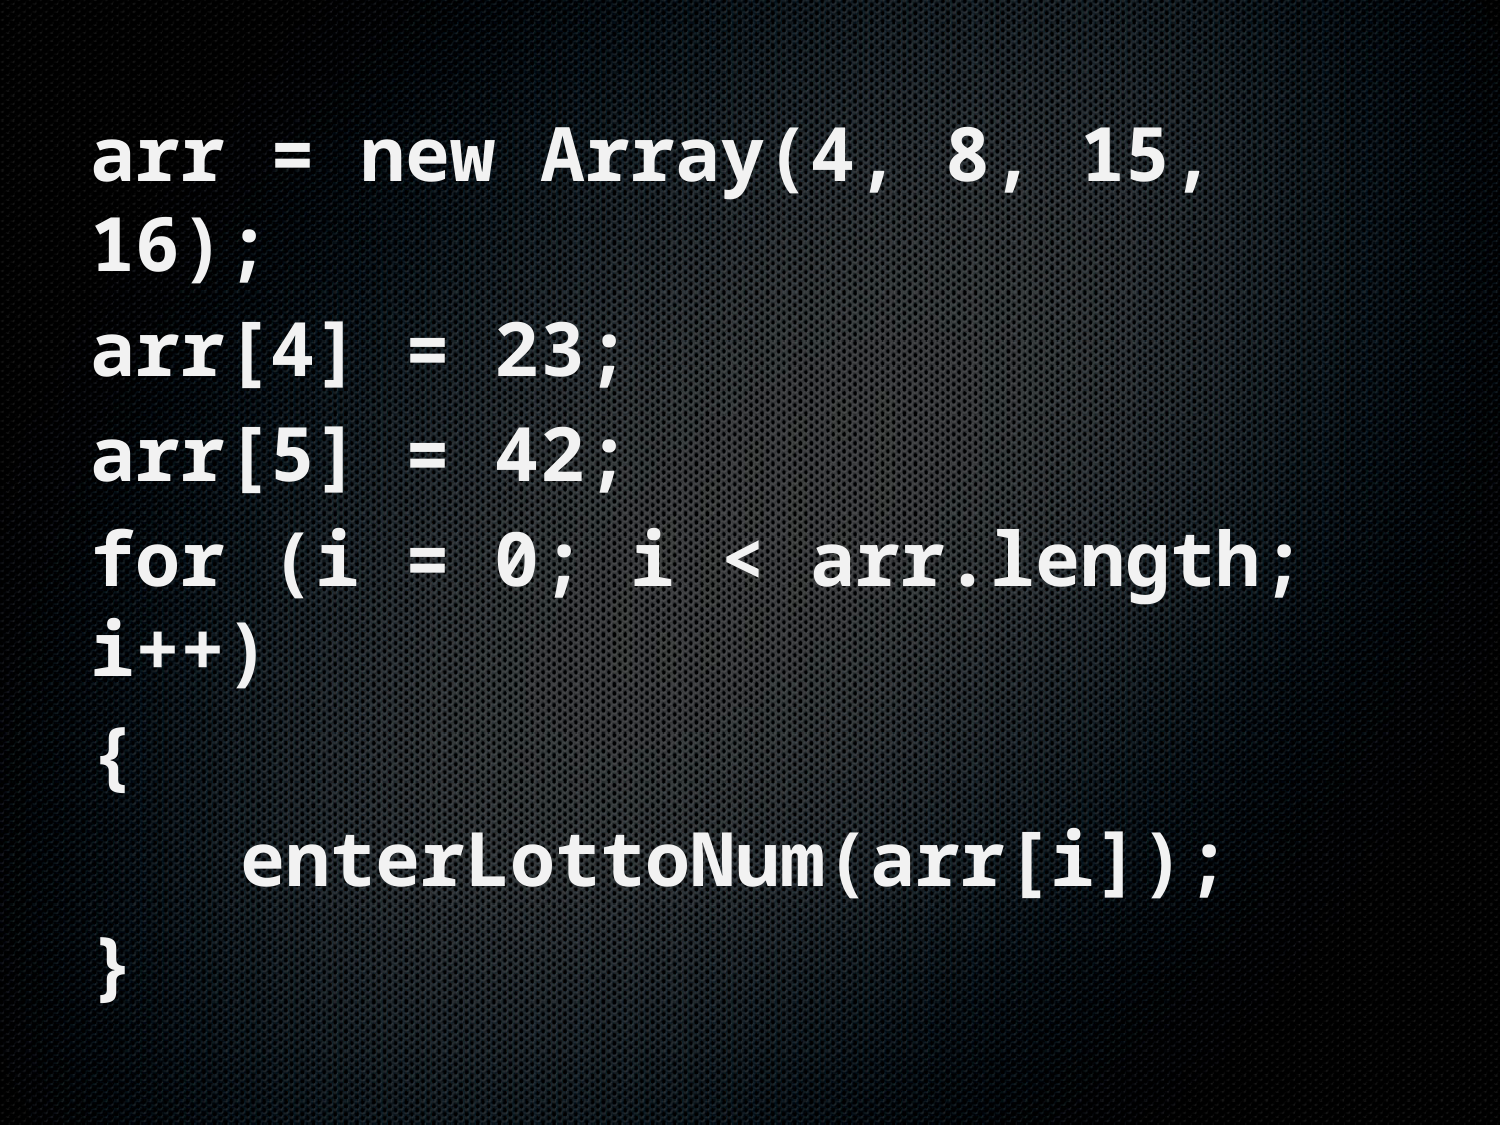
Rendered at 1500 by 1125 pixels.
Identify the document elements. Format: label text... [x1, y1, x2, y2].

picture [0, 0, 1500, 1125]
list arr = new Array(4, 8, 15, 16); arr[4] = 23; arr[5] = 42; for (i = 0; i < arr.length; i++) { enterLottoNum(arr[i]); } [75, 62, 1425, 1050]
